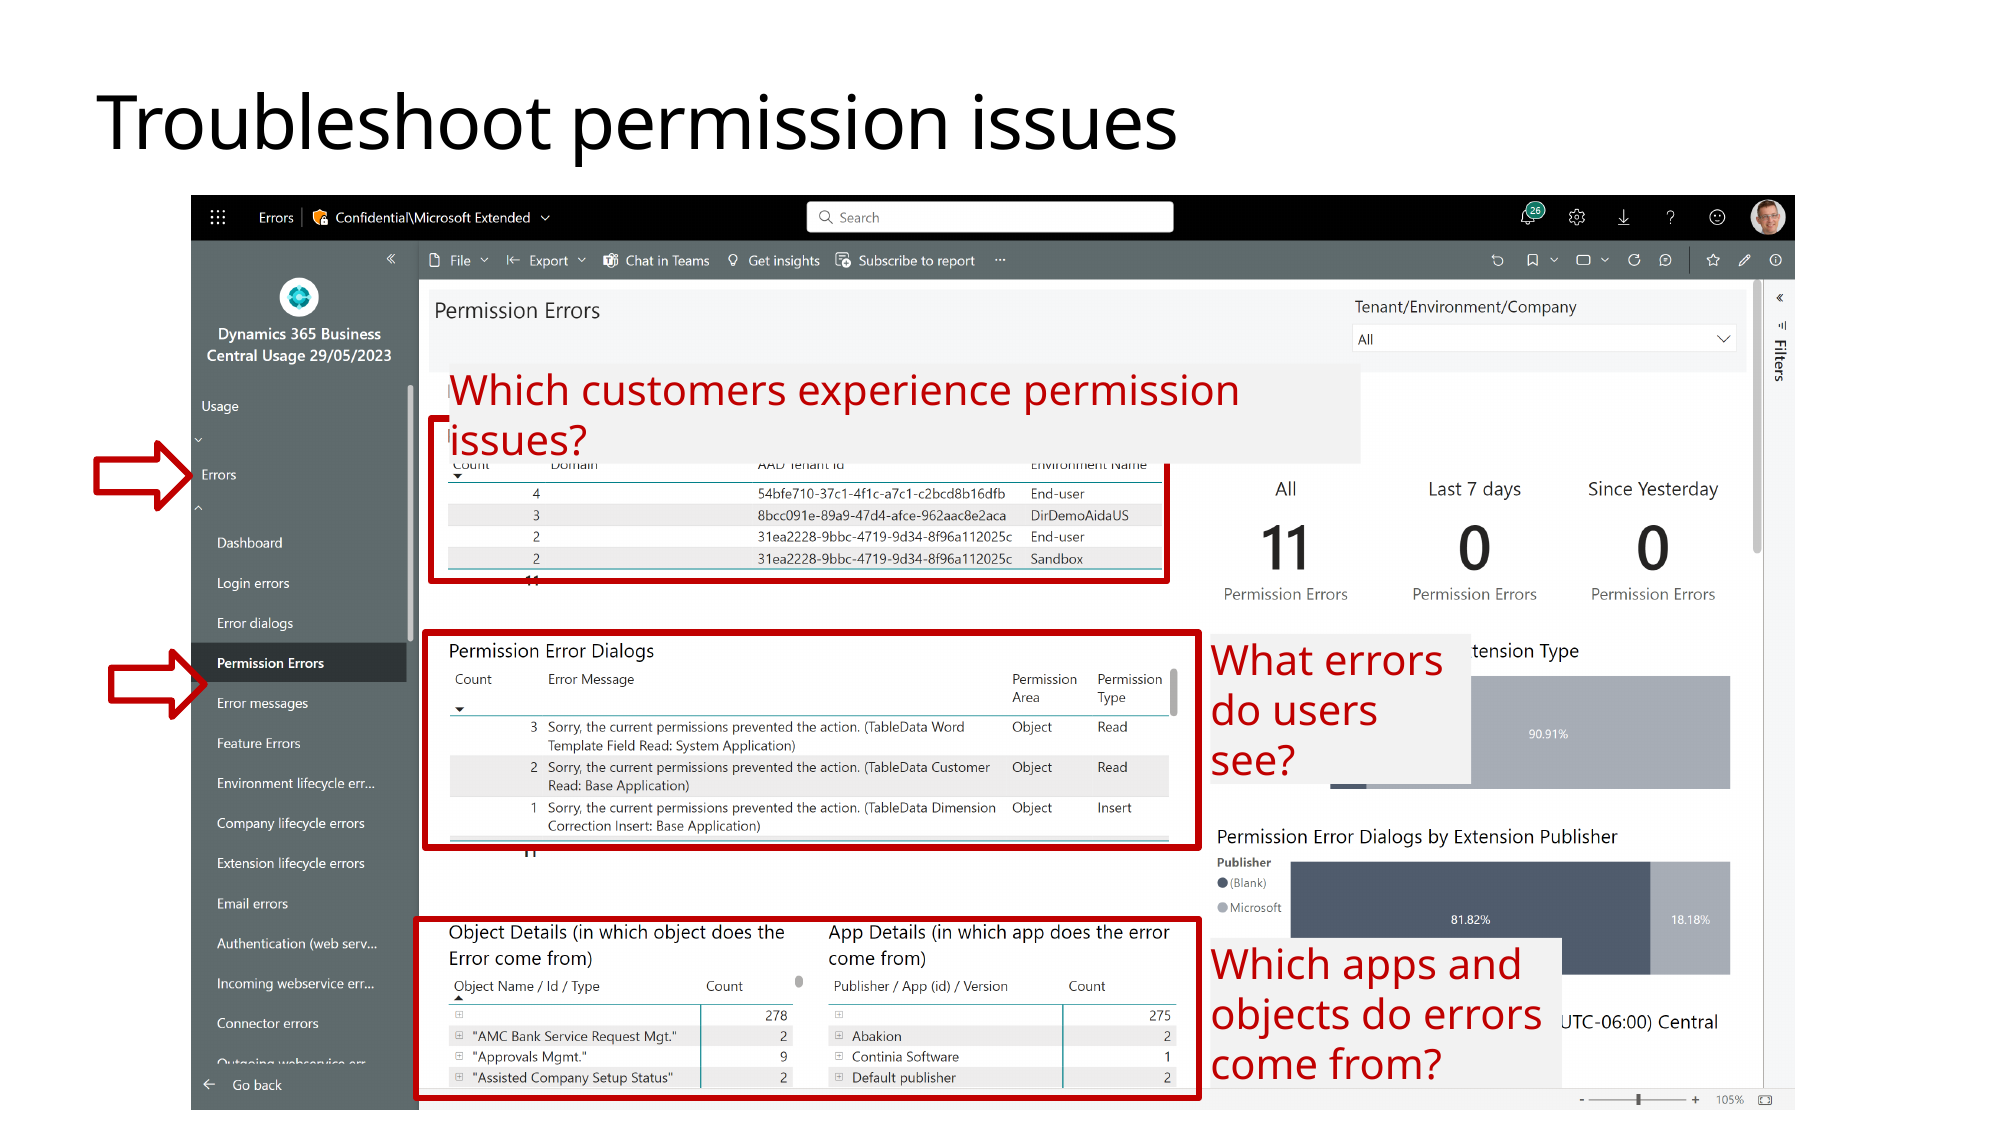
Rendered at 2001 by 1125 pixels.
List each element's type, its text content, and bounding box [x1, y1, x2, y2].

picture [190, 195, 1795, 1110]
title Troubleshoot permission issues [96, 75, 1904, 166]
text_box [95, 442, 190, 510]
text_box [110, 650, 190, 718]
